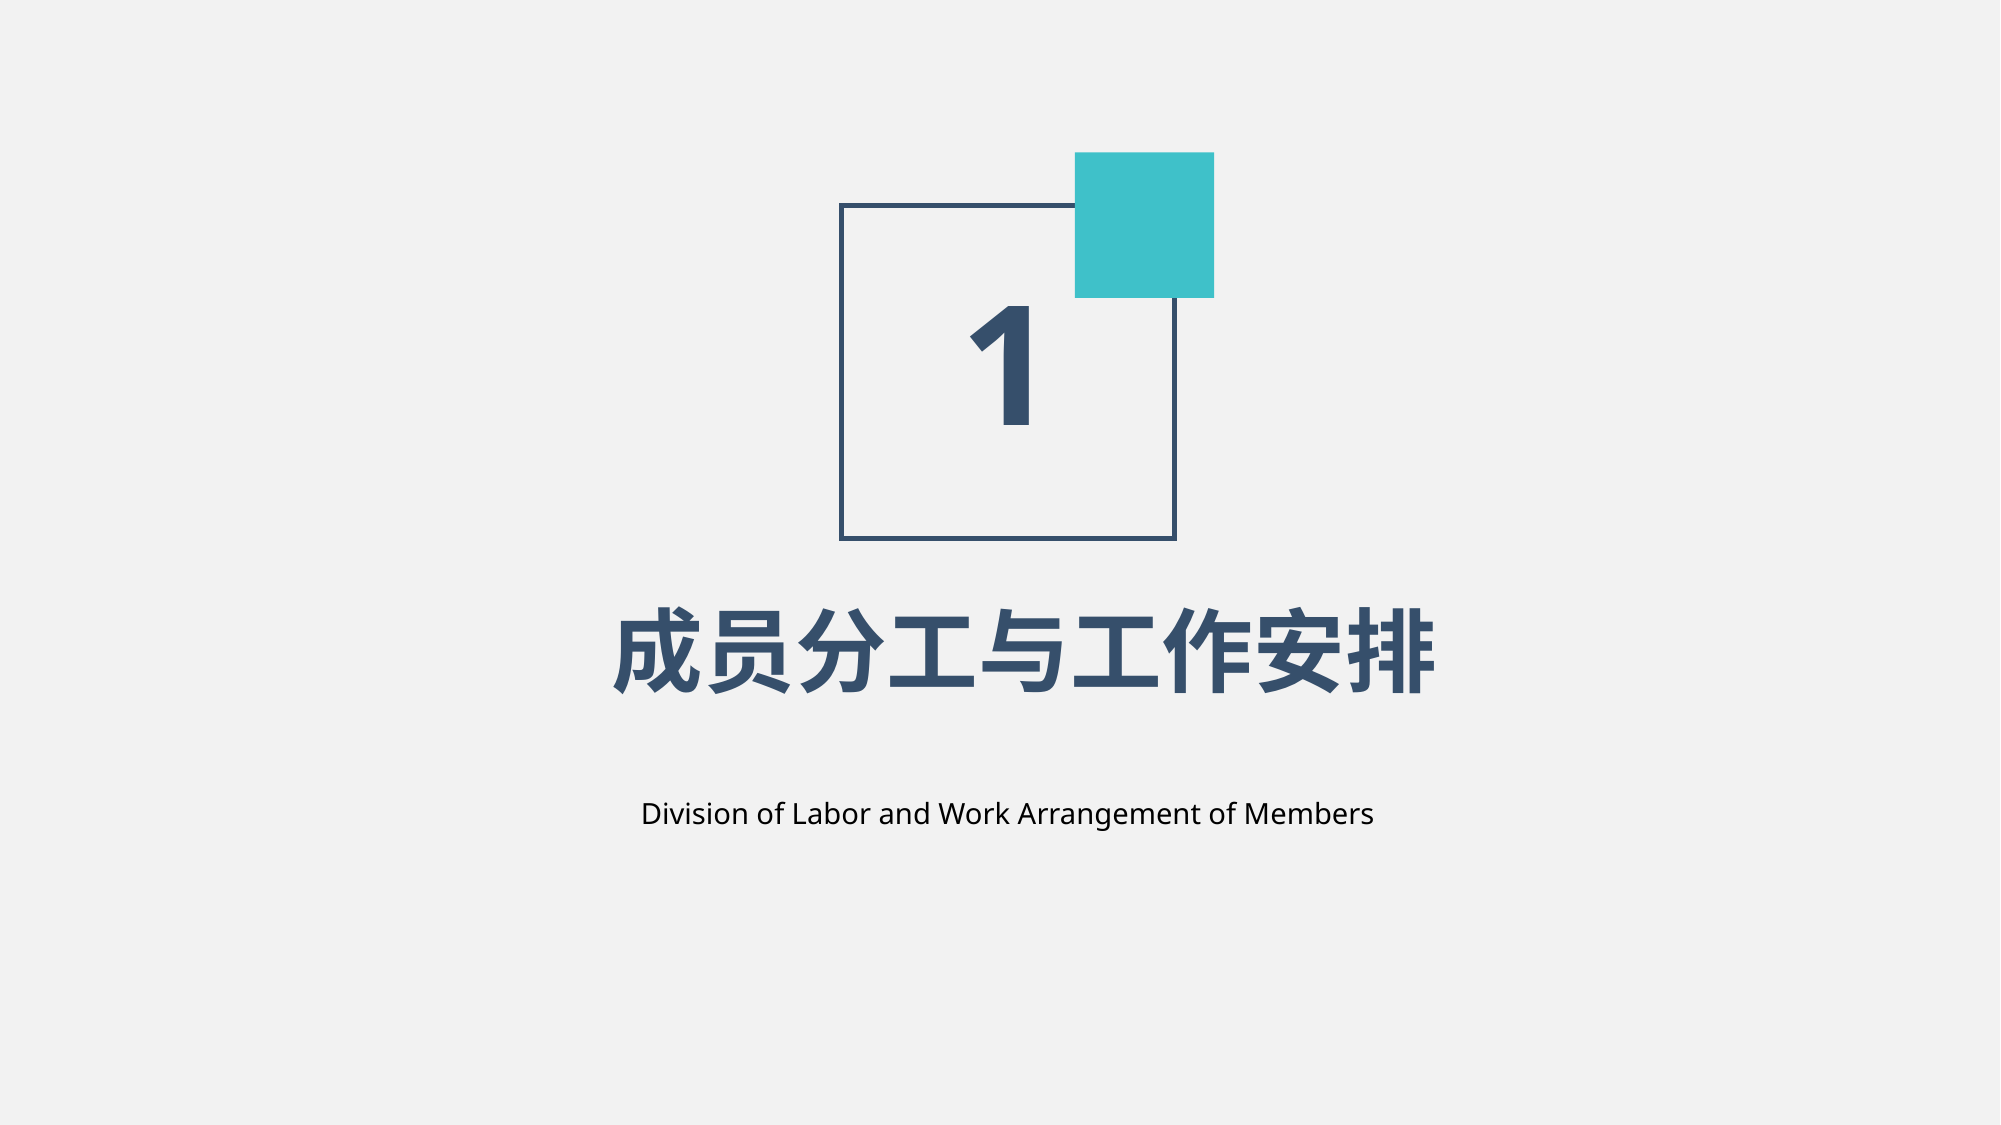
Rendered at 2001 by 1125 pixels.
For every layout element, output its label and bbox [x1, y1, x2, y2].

text_box [472, 152, 1544, 833]
